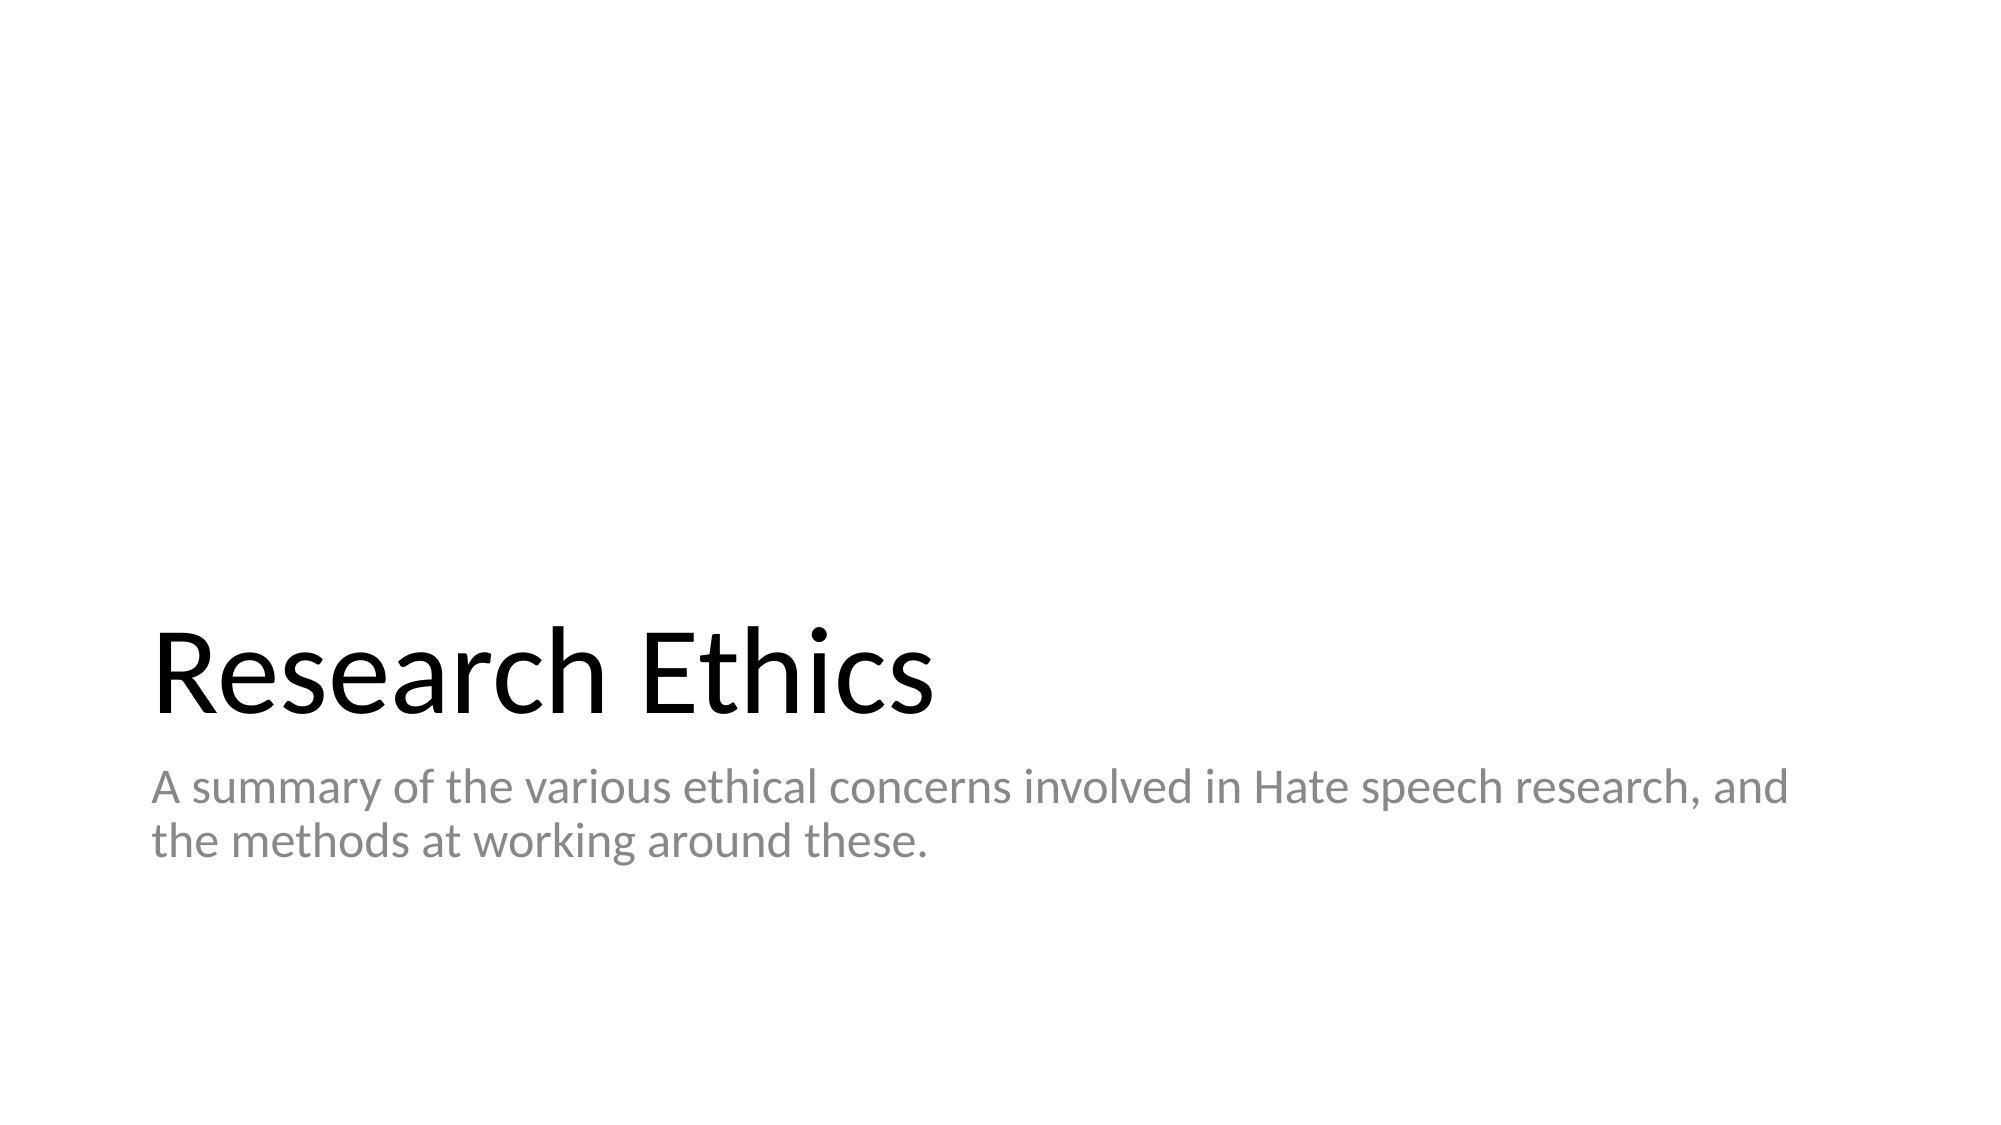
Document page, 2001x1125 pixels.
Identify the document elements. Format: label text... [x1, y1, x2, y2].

list A summary of the various ethical concerns involved in Hate speech research, and the methods at working around these. [136, 752, 1862, 999]
title Research Ethics [136, 280, 1862, 749]
